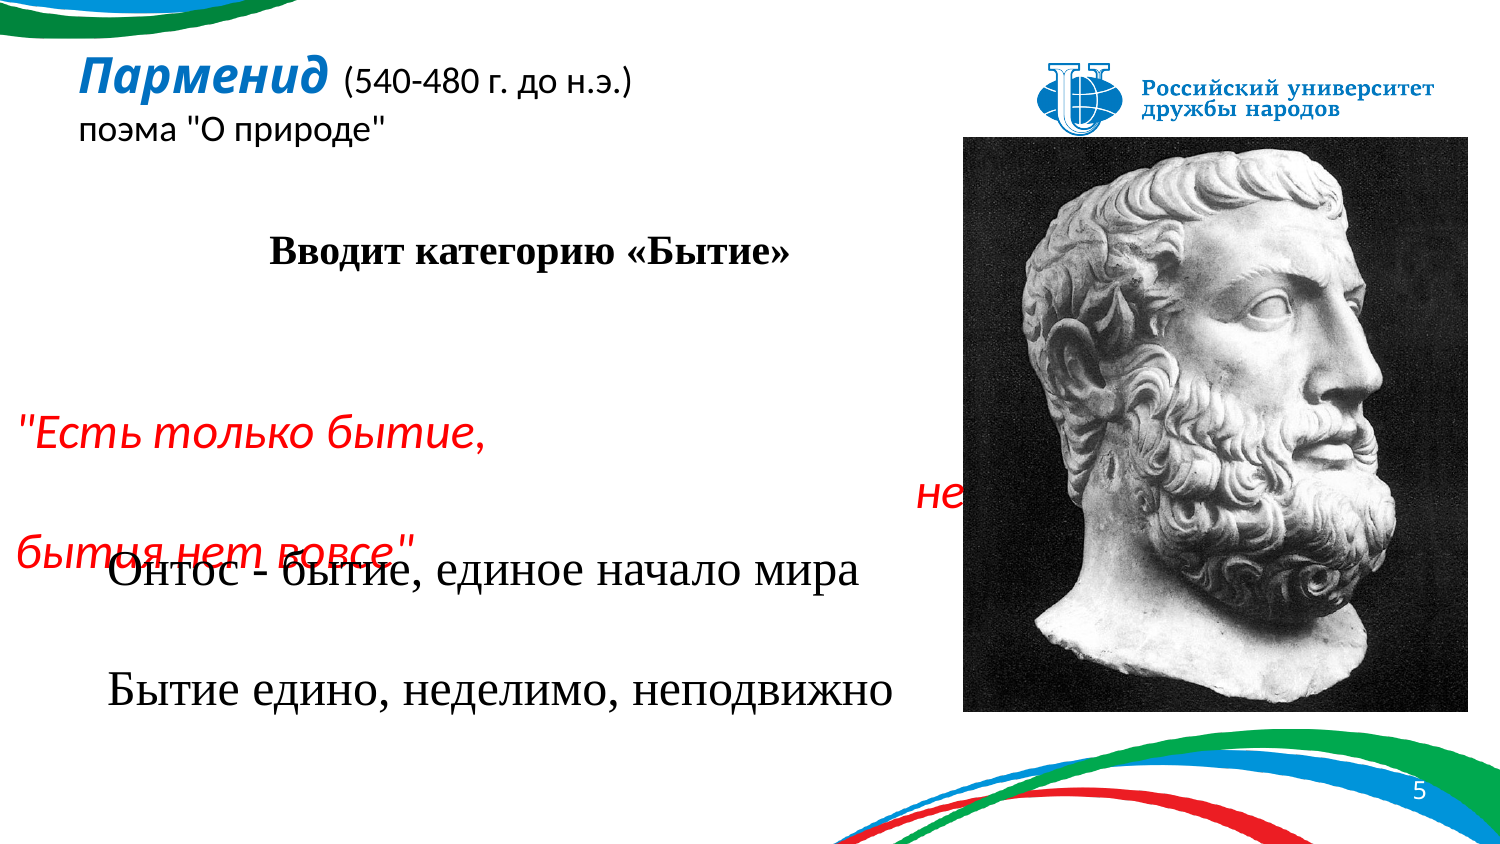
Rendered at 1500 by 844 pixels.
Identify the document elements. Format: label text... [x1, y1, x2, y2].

text_box Онтос - бытие, единое начало мира Бытие едино, неделимо, неподвижно [92, 527, 964, 723]
text_box Парменид (540-480 г. до н.э.) поэма "О природе" [63, 36, 1456, 157]
text_box "Есть только бытие, не бытия нет вовсе" [0, 391, 958, 587]
slide_number 5 [1397, 769, 1440, 815]
text_box Вводит категорию «Бытие» [254, 215, 825, 281]
picture [0, 0, 1500, 844]
